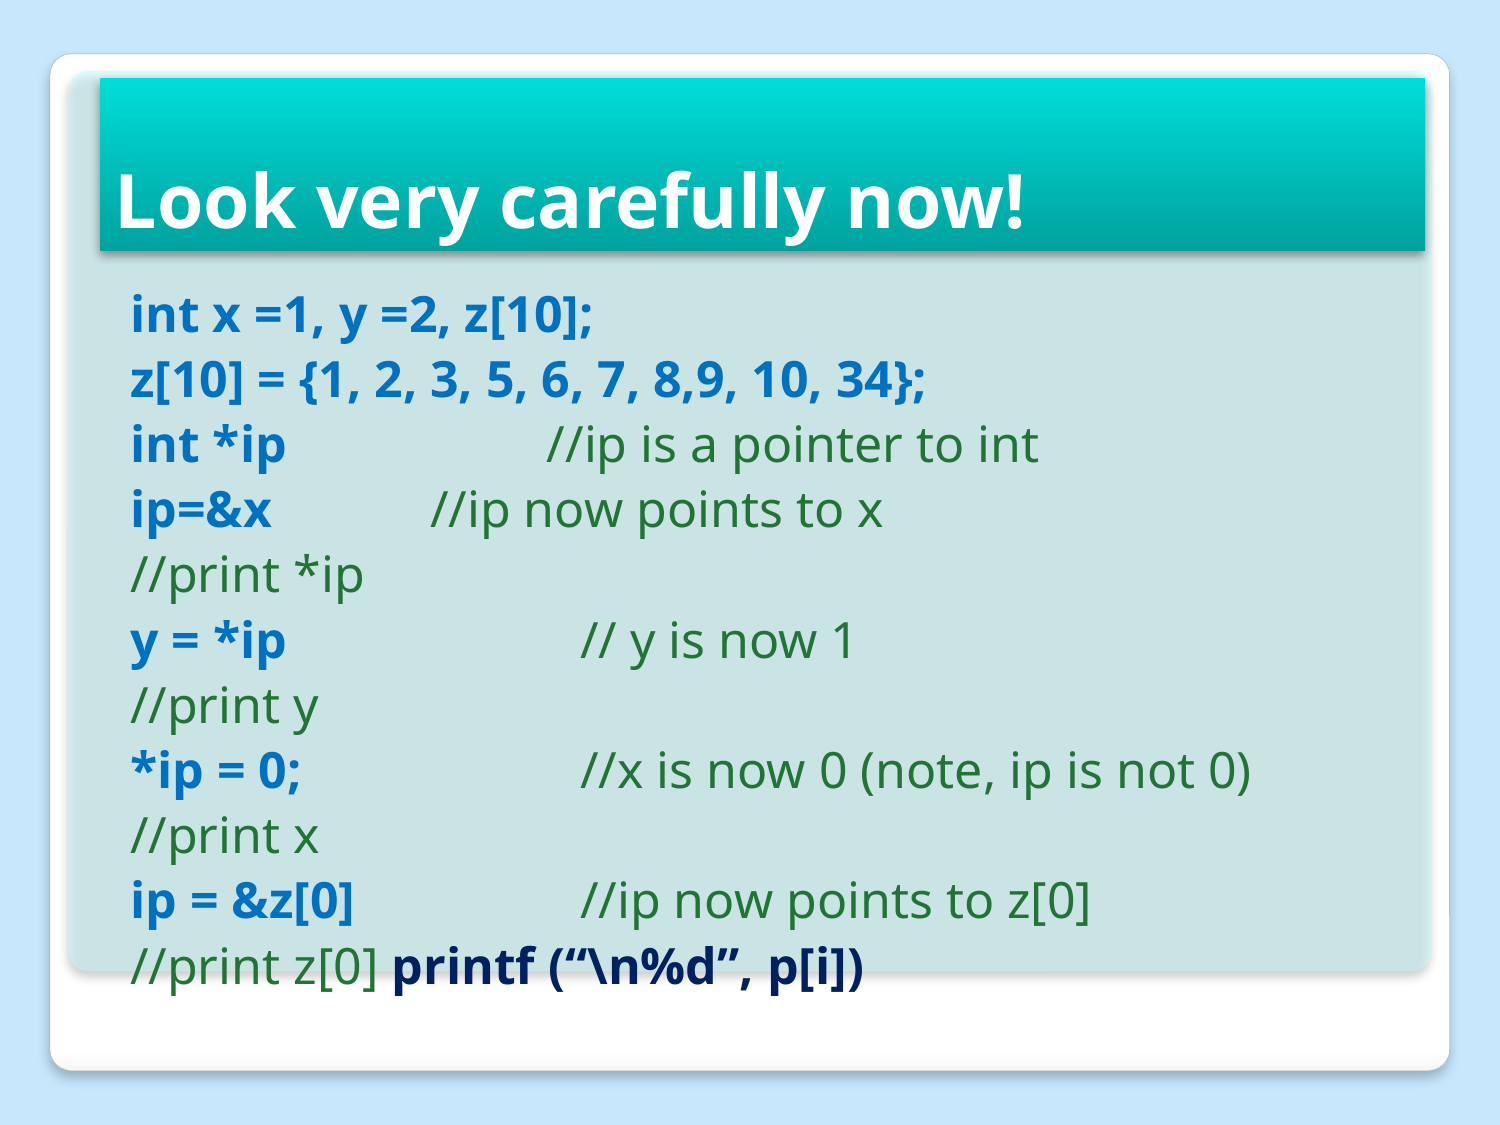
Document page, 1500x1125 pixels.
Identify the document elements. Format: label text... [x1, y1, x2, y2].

title Look very carefully now! [100, 78, 1443, 251]
list int x =1, y =2, z[10]; z[10] = {1, 2, 3, 5, 6, 7, 8,9, 10, 34}; int *ip //ip is a pointer to int ip=&x //ip now points to x //print *ip y = *ip // y is now 1 //print y *ip = 0; //x is now 0 (note, ip is not 0) //print x ip = &z[0] //ip now points to z[0] //print z[0] printf (“\n%d”, p[i]) [100, 266, 1443, 1054]
